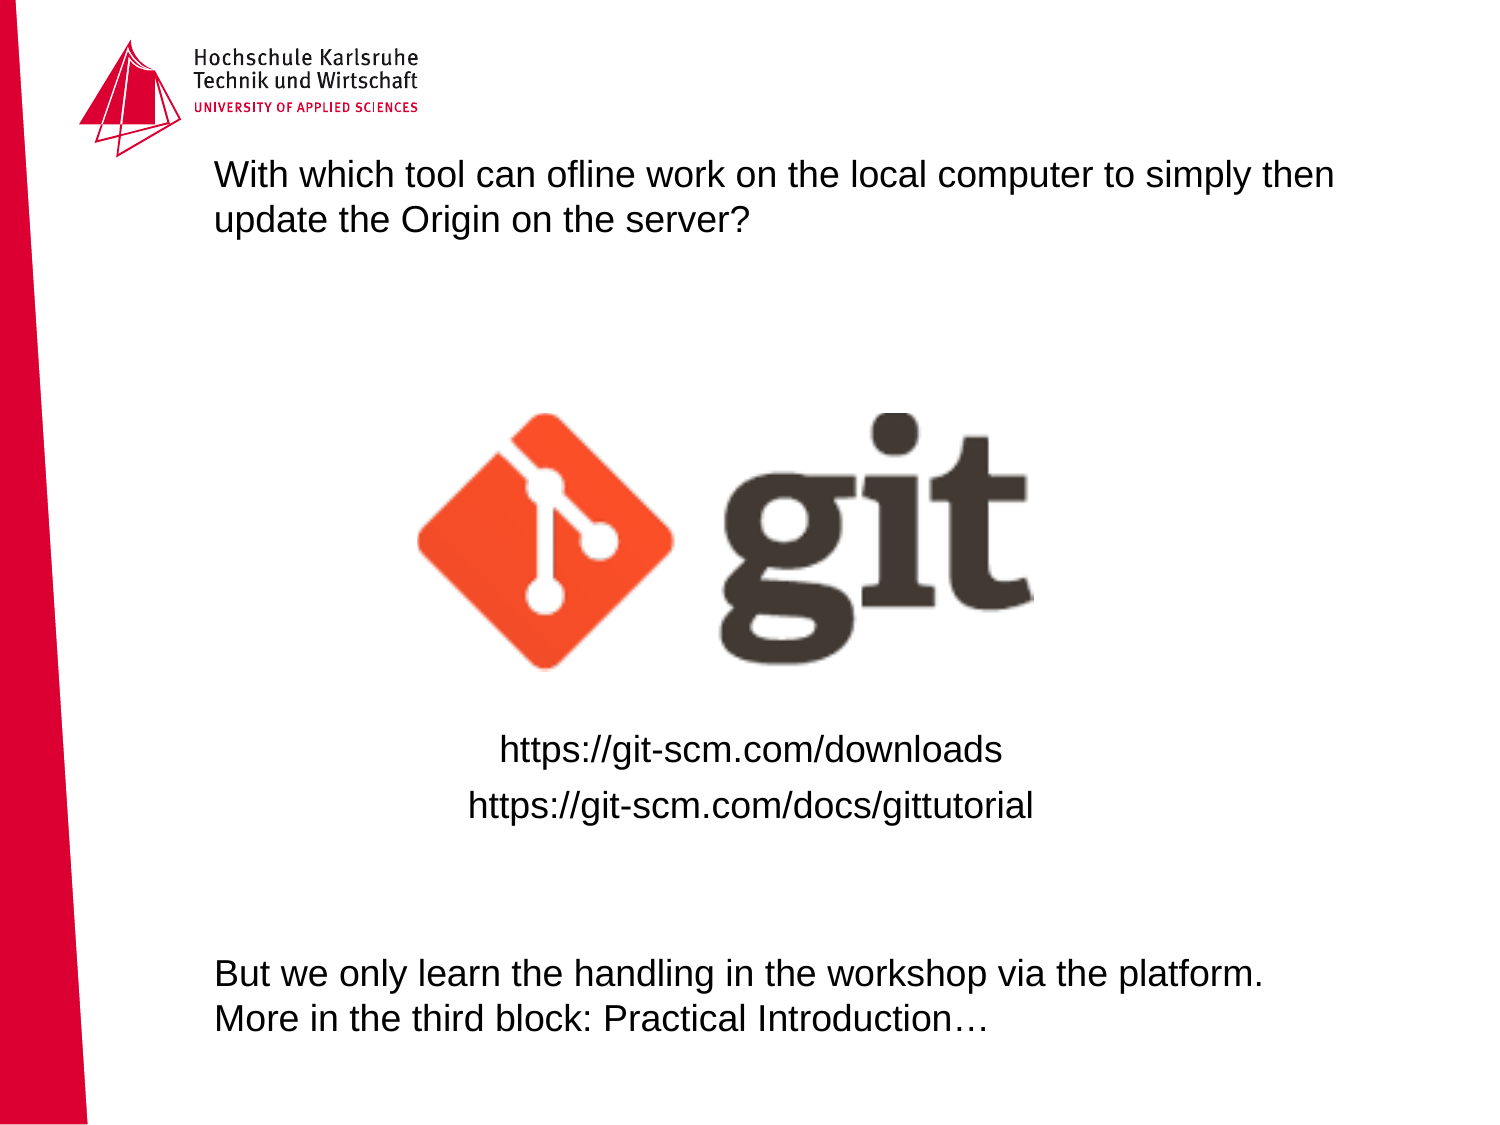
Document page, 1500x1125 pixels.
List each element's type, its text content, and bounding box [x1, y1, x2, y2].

text_box https://git-scm.com/downloads [484, 717, 1019, 773]
text_box https://git-scm.com/docs/gittutorial [453, 773, 1050, 834]
text_box With which tool can ofline work on the local computer to simply then update the Origin on the server? [199, 142, 1446, 247]
text_box But we only learn the handling in the workshop via the platform. More in the third block: Practical Introduction… [199, 941, 1345, 1047]
picture [417, 413, 1035, 672]
